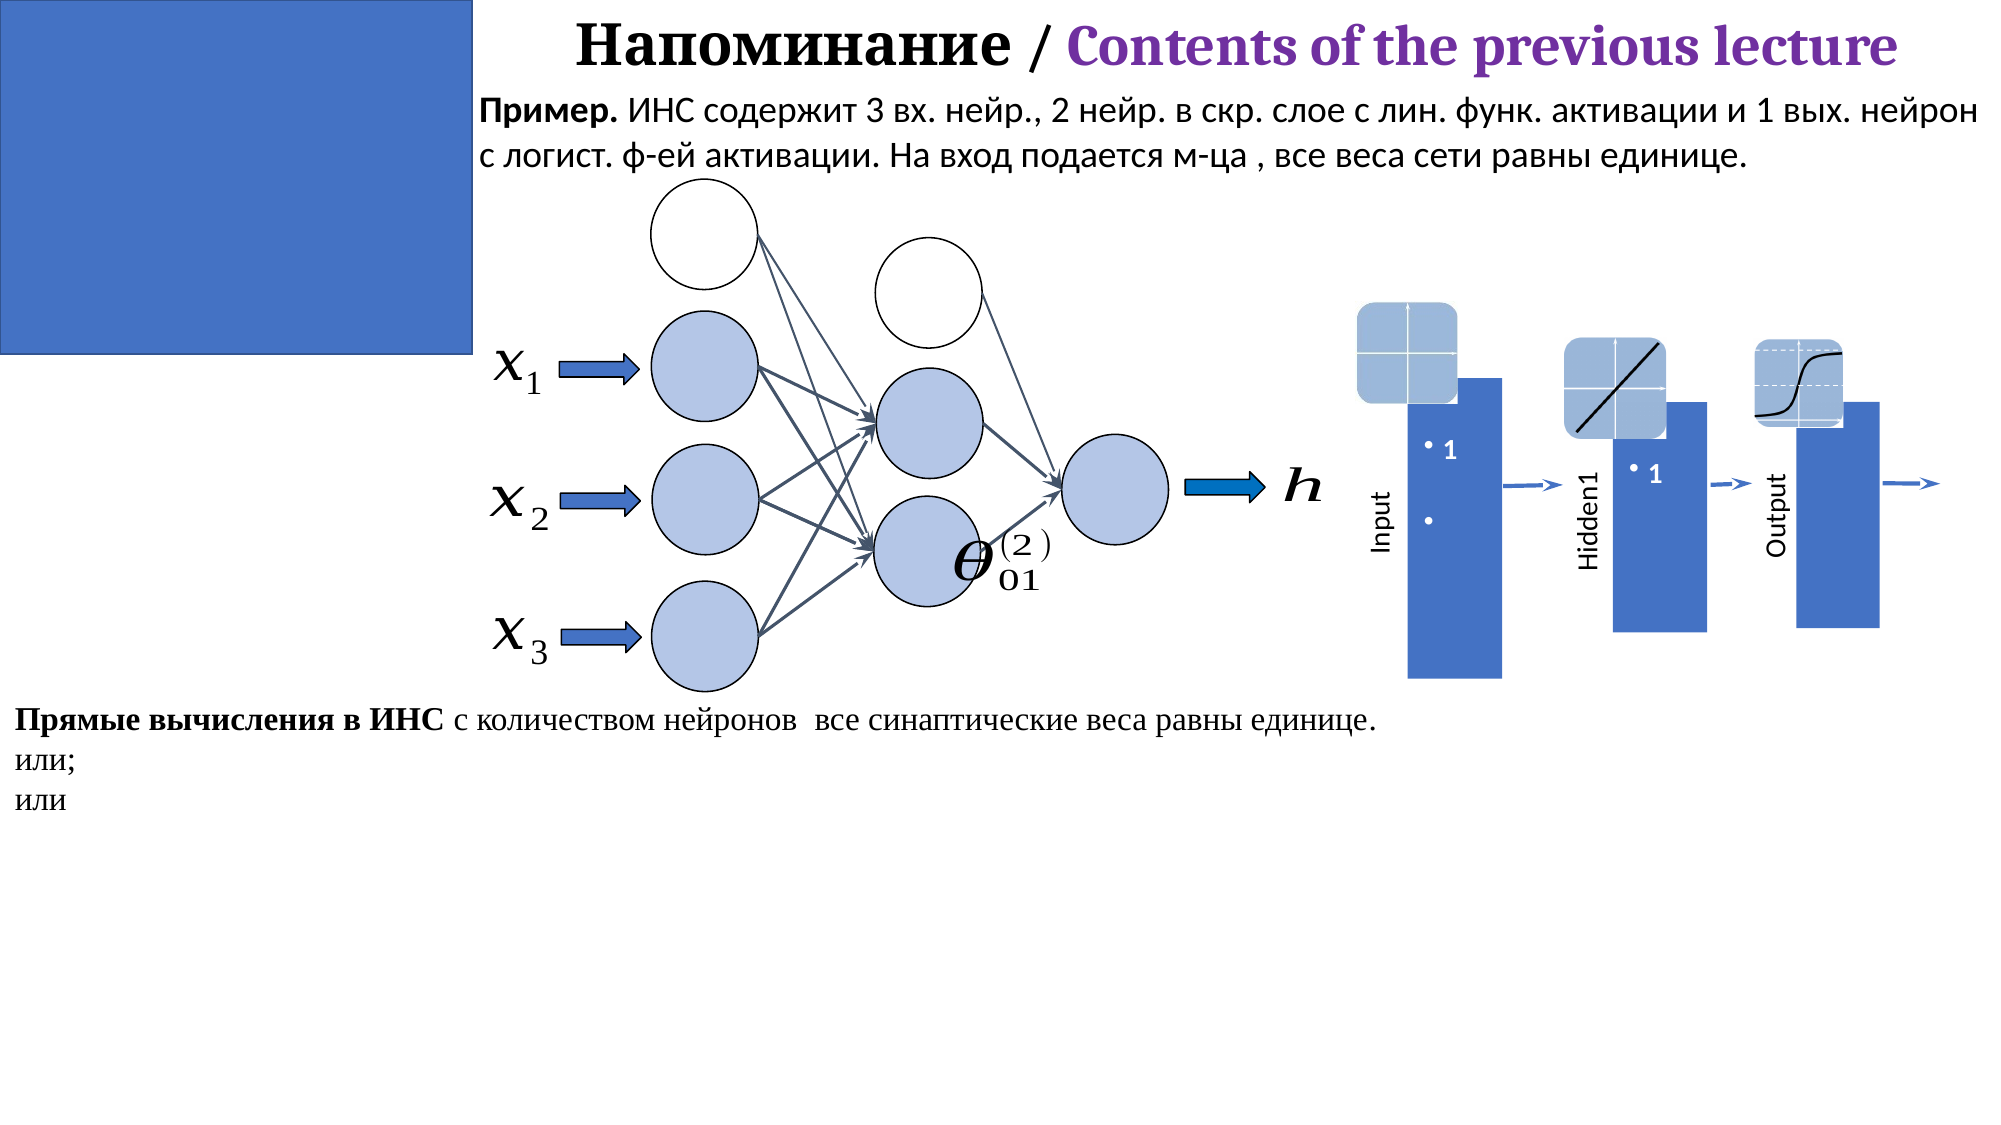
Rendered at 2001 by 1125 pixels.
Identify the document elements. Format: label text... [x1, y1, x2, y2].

text_box [561, 621, 642, 653]
text_box [651, 311, 757, 422]
text_box [964, 543, 981, 559]
text_box [559, 353, 640, 385]
text_box [877, 237, 983, 349]
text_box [981, 292, 1062, 490]
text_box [980, 489, 1062, 552]
text_box [651, 581, 759, 692]
text_box [877, 368, 981, 479]
text_box [1185, 471, 1266, 503]
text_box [757, 234, 874, 552]
text_box [877, 496, 980, 607]
text_box [650, 179, 758, 290]
picture [1753, 338, 1844, 428]
text_box [560, 485, 641, 517]
text_box [1062, 434, 1169, 545]
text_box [758, 552, 874, 637]
text_box [652, 444, 757, 555]
text_box Напоминание / Contents of the previous lecture [475, 0, 2000, 85]
picture [1355, 301, 1458, 404]
picture [1564, 337, 1667, 439]
